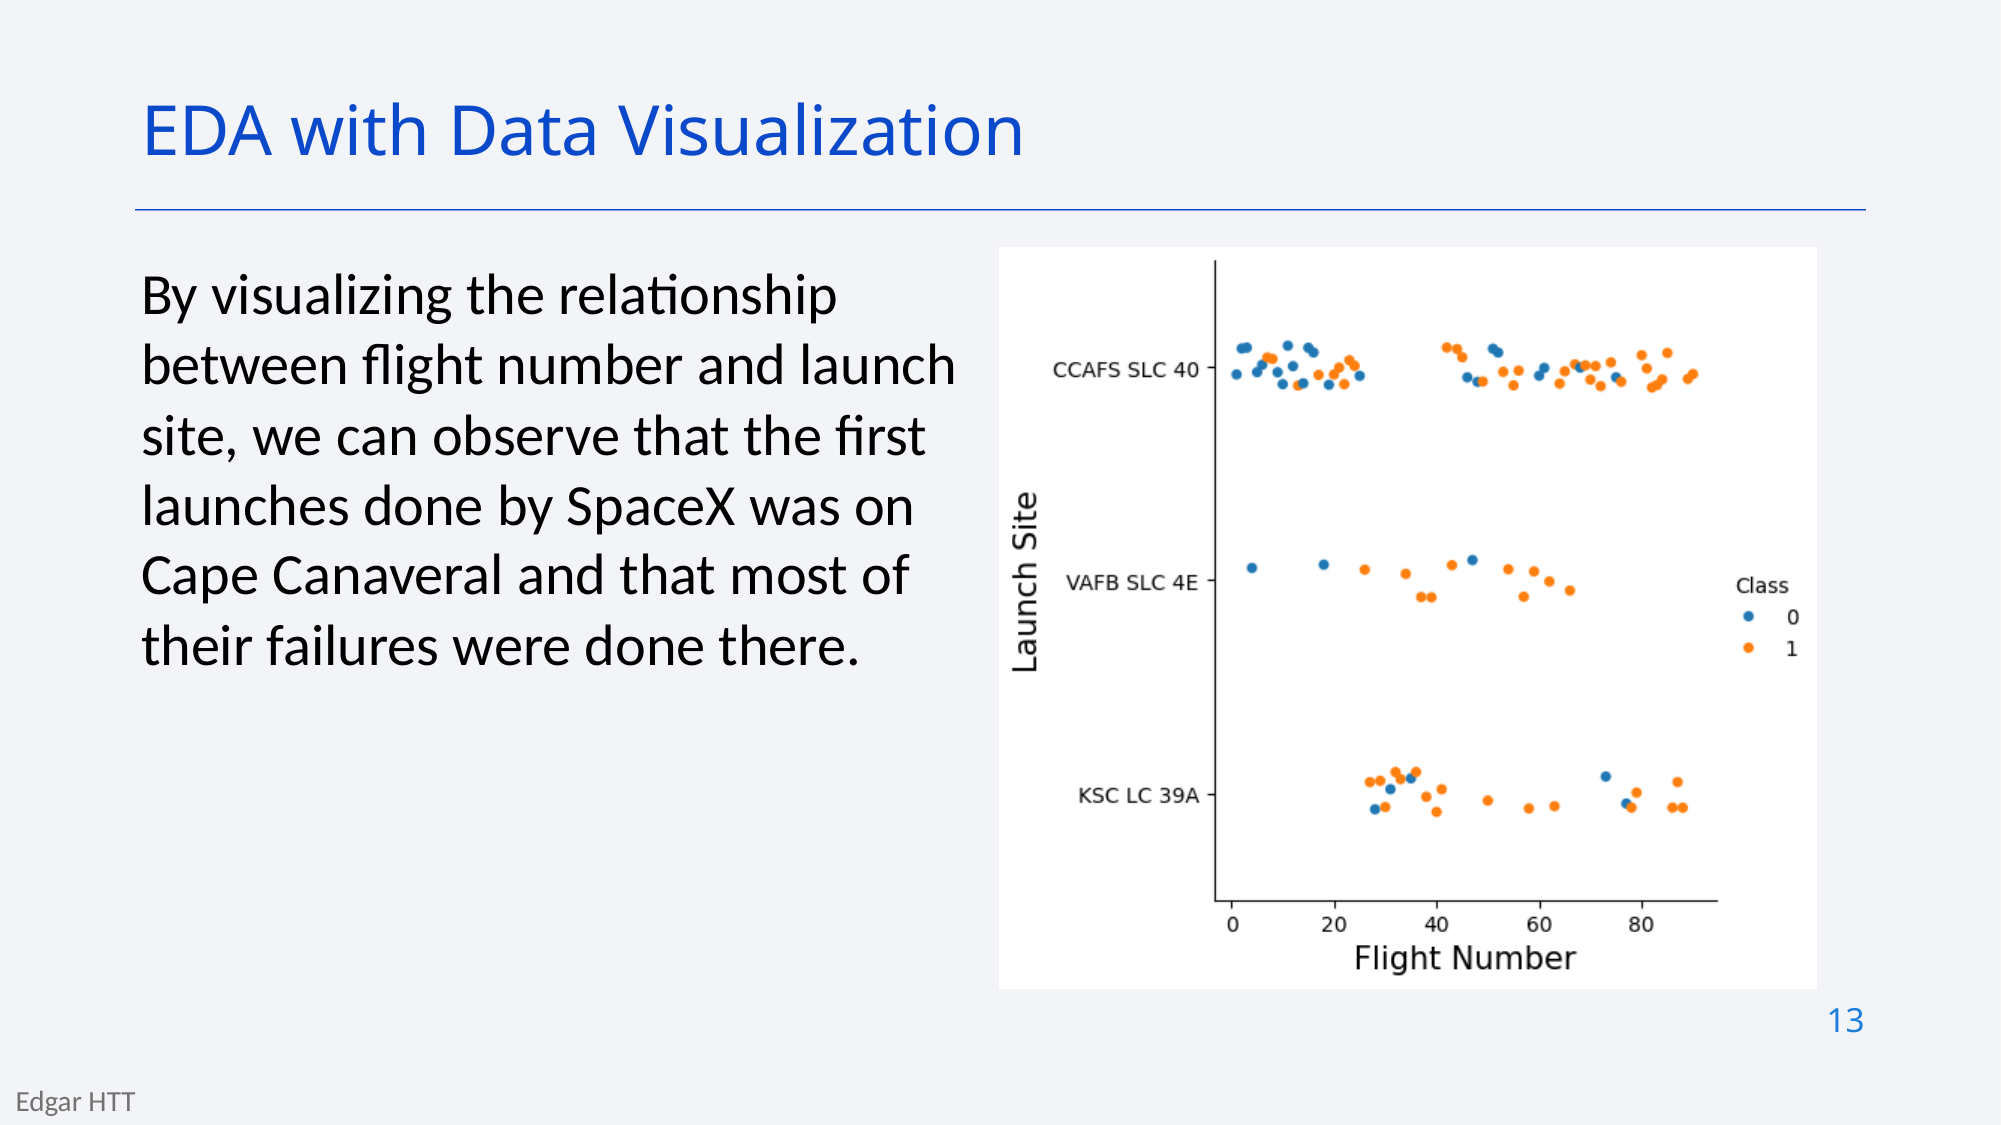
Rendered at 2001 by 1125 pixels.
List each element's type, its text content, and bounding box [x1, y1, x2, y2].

text_box EDA with Data Visualization [126, 88, 1852, 179]
picture [0, 0, 2001, 1125]
text_box By visualizing the relationship between flight number and launch site, we can observe that the first launches done by SpaceX was on Cape Canaveral and that most of their failures were done there. [126, 249, 999, 684]
slide_number 13 [1797, 988, 1880, 1055]
